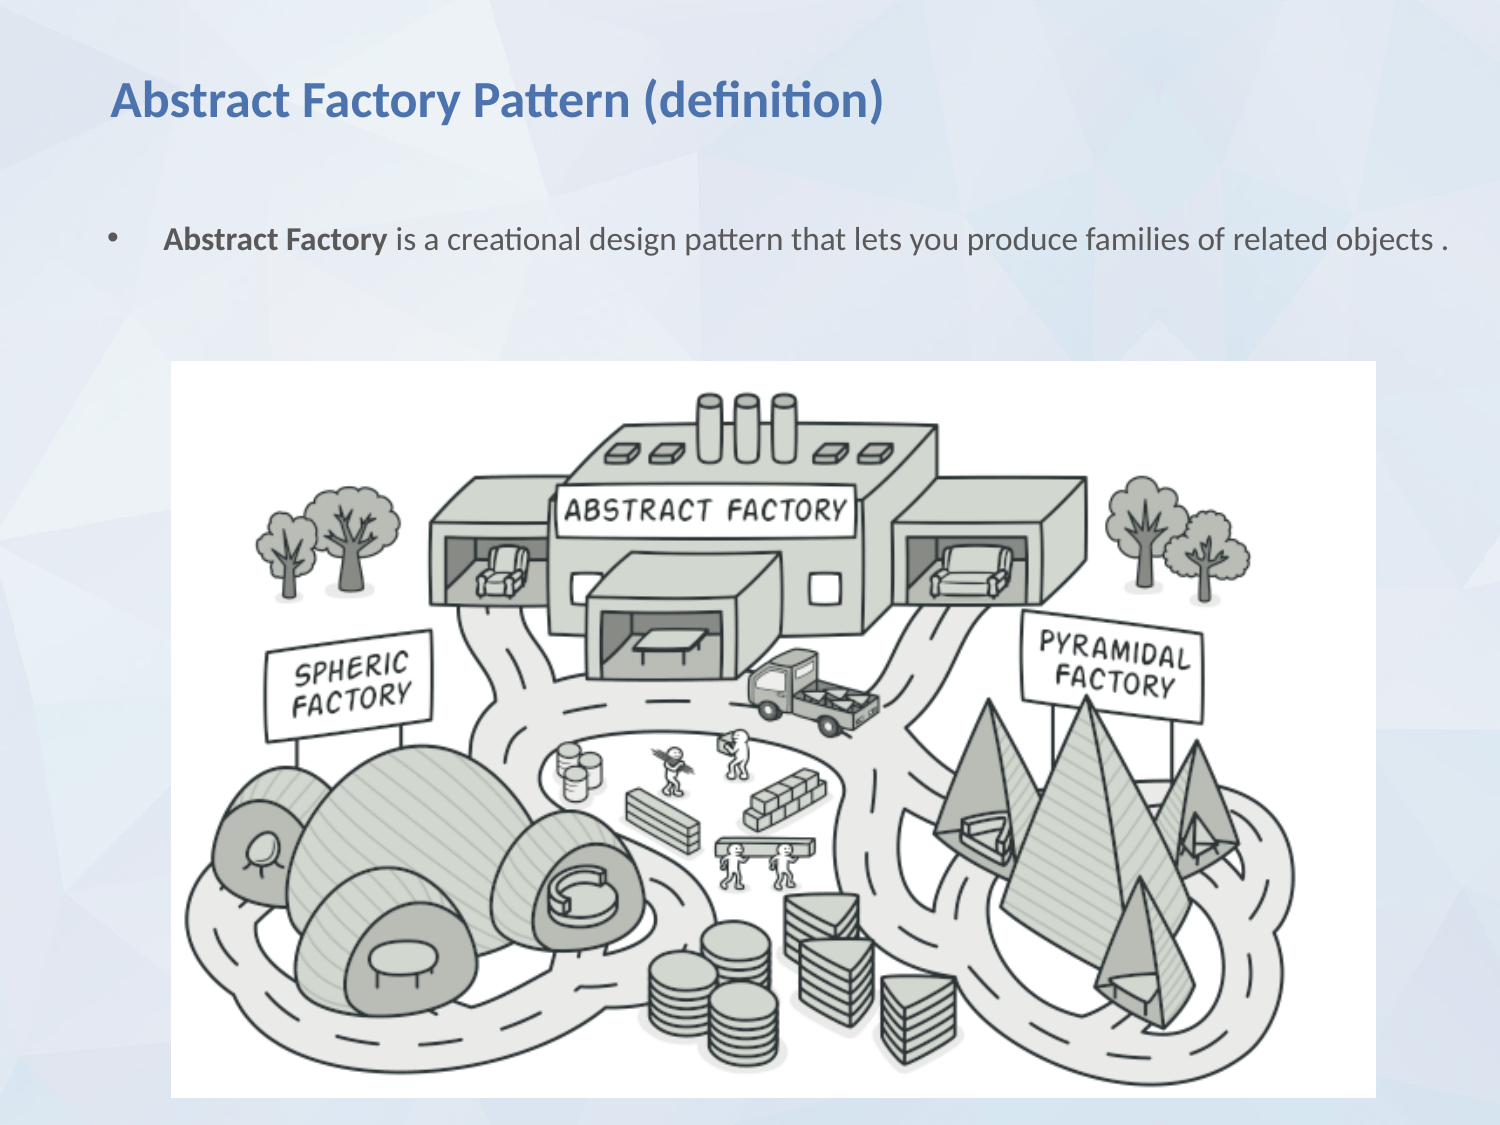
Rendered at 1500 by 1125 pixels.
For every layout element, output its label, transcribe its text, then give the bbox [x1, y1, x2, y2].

picture [170, 361, 1377, 1098]
title Abstract Factory Pattern (definition) [95, 30, 1341, 162]
picture [0, 0, 1500, 1125]
list Abstract Factory is a creational design pattern that lets you produce families of related objects . [92, 209, 1471, 1125]
